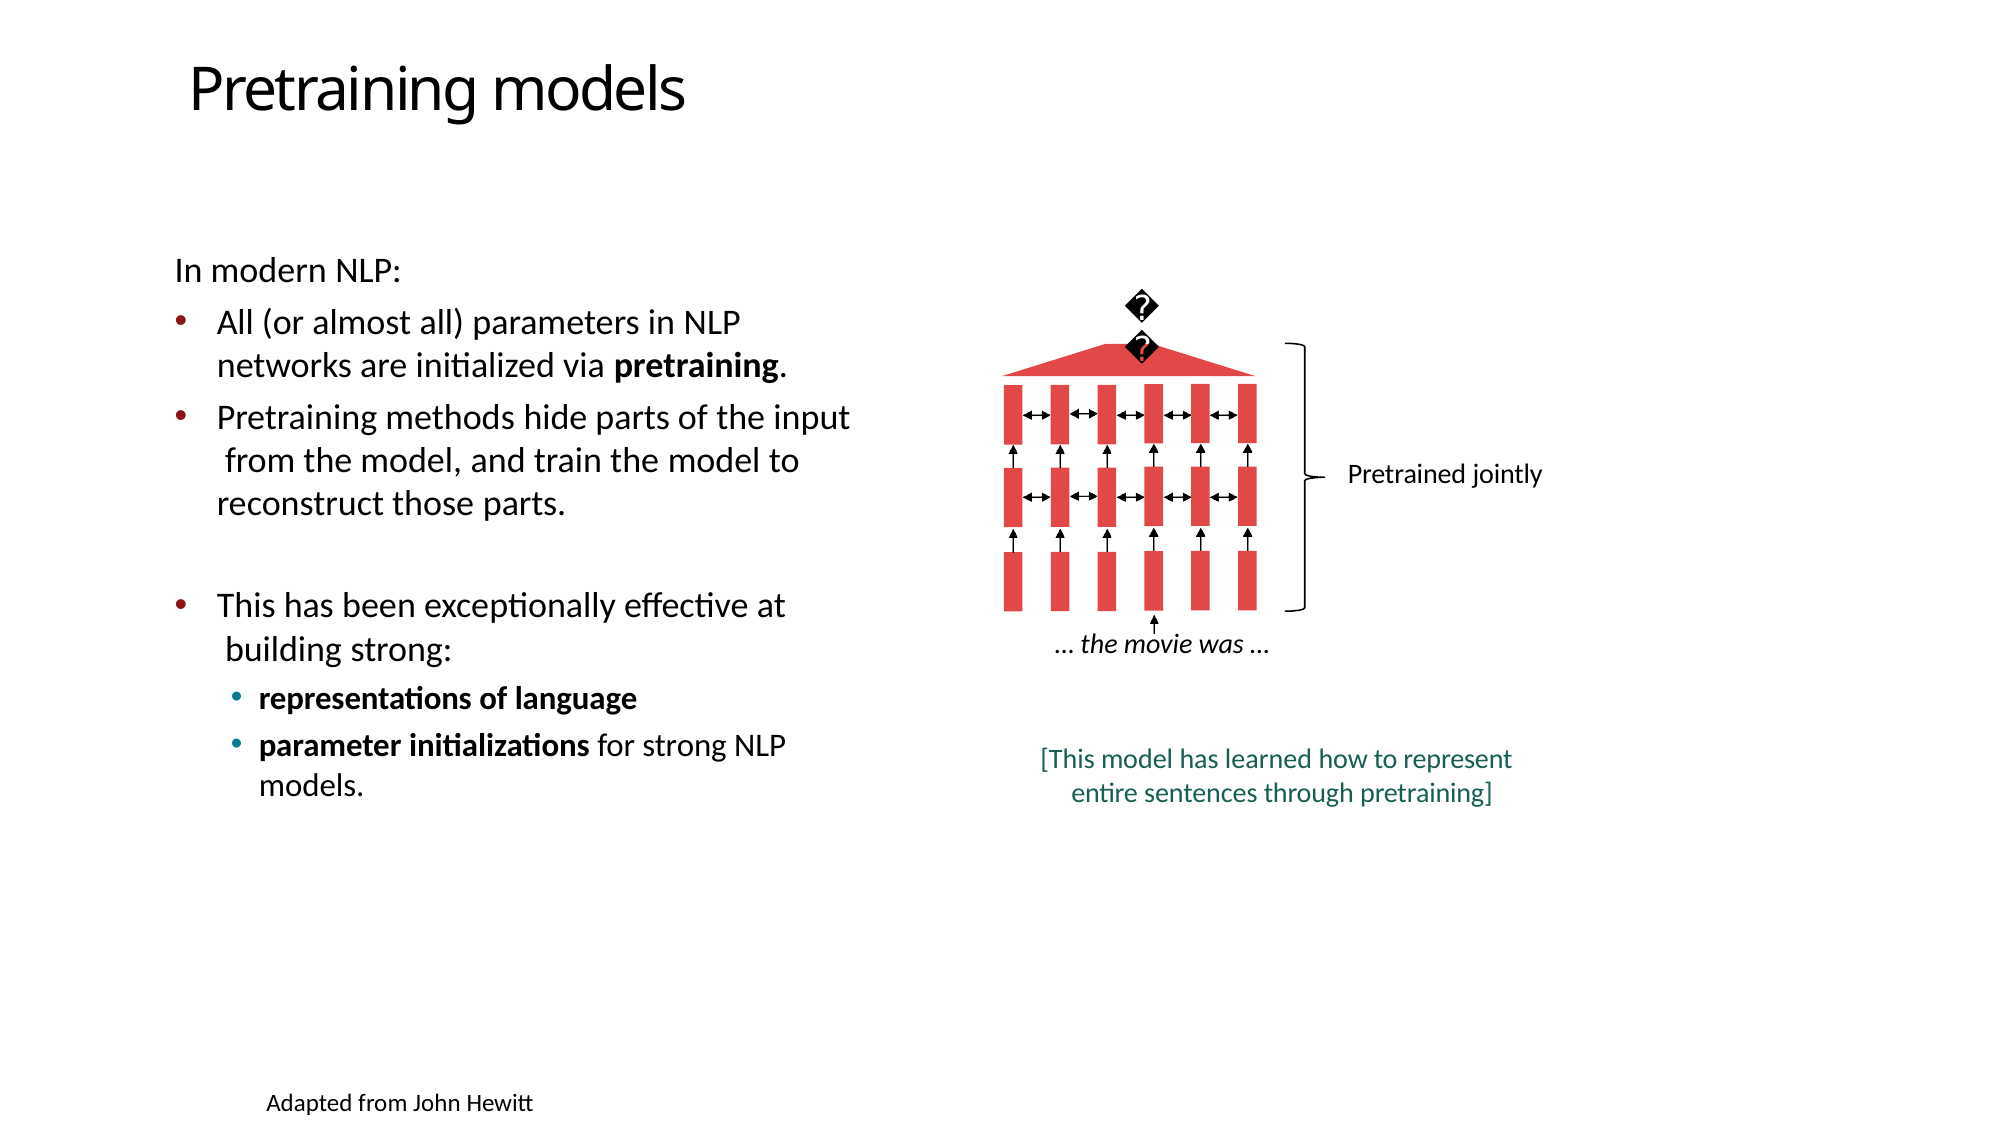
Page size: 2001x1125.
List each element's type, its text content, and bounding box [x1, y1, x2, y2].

text_box Adapted from John Hewitt [251, 1079, 549, 1125]
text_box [173, 244, 1547, 809]
title Pretraining models [173, 50, 1544, 132]
